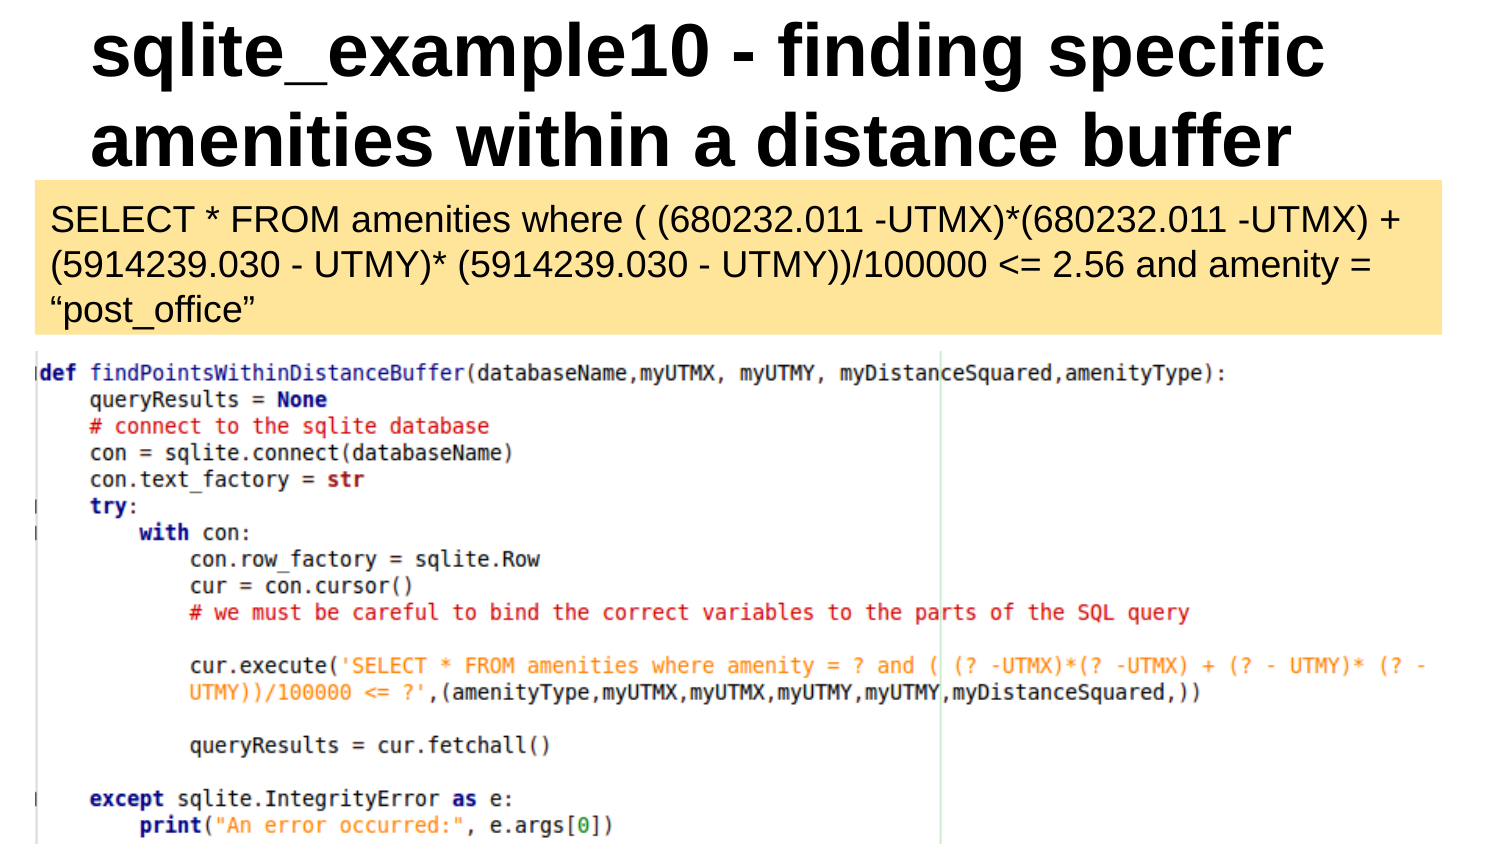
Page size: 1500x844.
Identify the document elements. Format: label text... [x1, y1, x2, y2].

text_box SELECT * FROM amenities where ( (680232.011 -UTMX)*(680232.011 -UTMX) + (5914239.030 - UTMY)* (5914239.030 - UTMY))/100000 <= 2.56 and amenity = “post_office” [34, 180, 1443, 335]
text_box [35, 351, 1442, 844]
title sqlite_example10 - finding specific amenities within a distance buffer [75, 60, 1425, 180]
